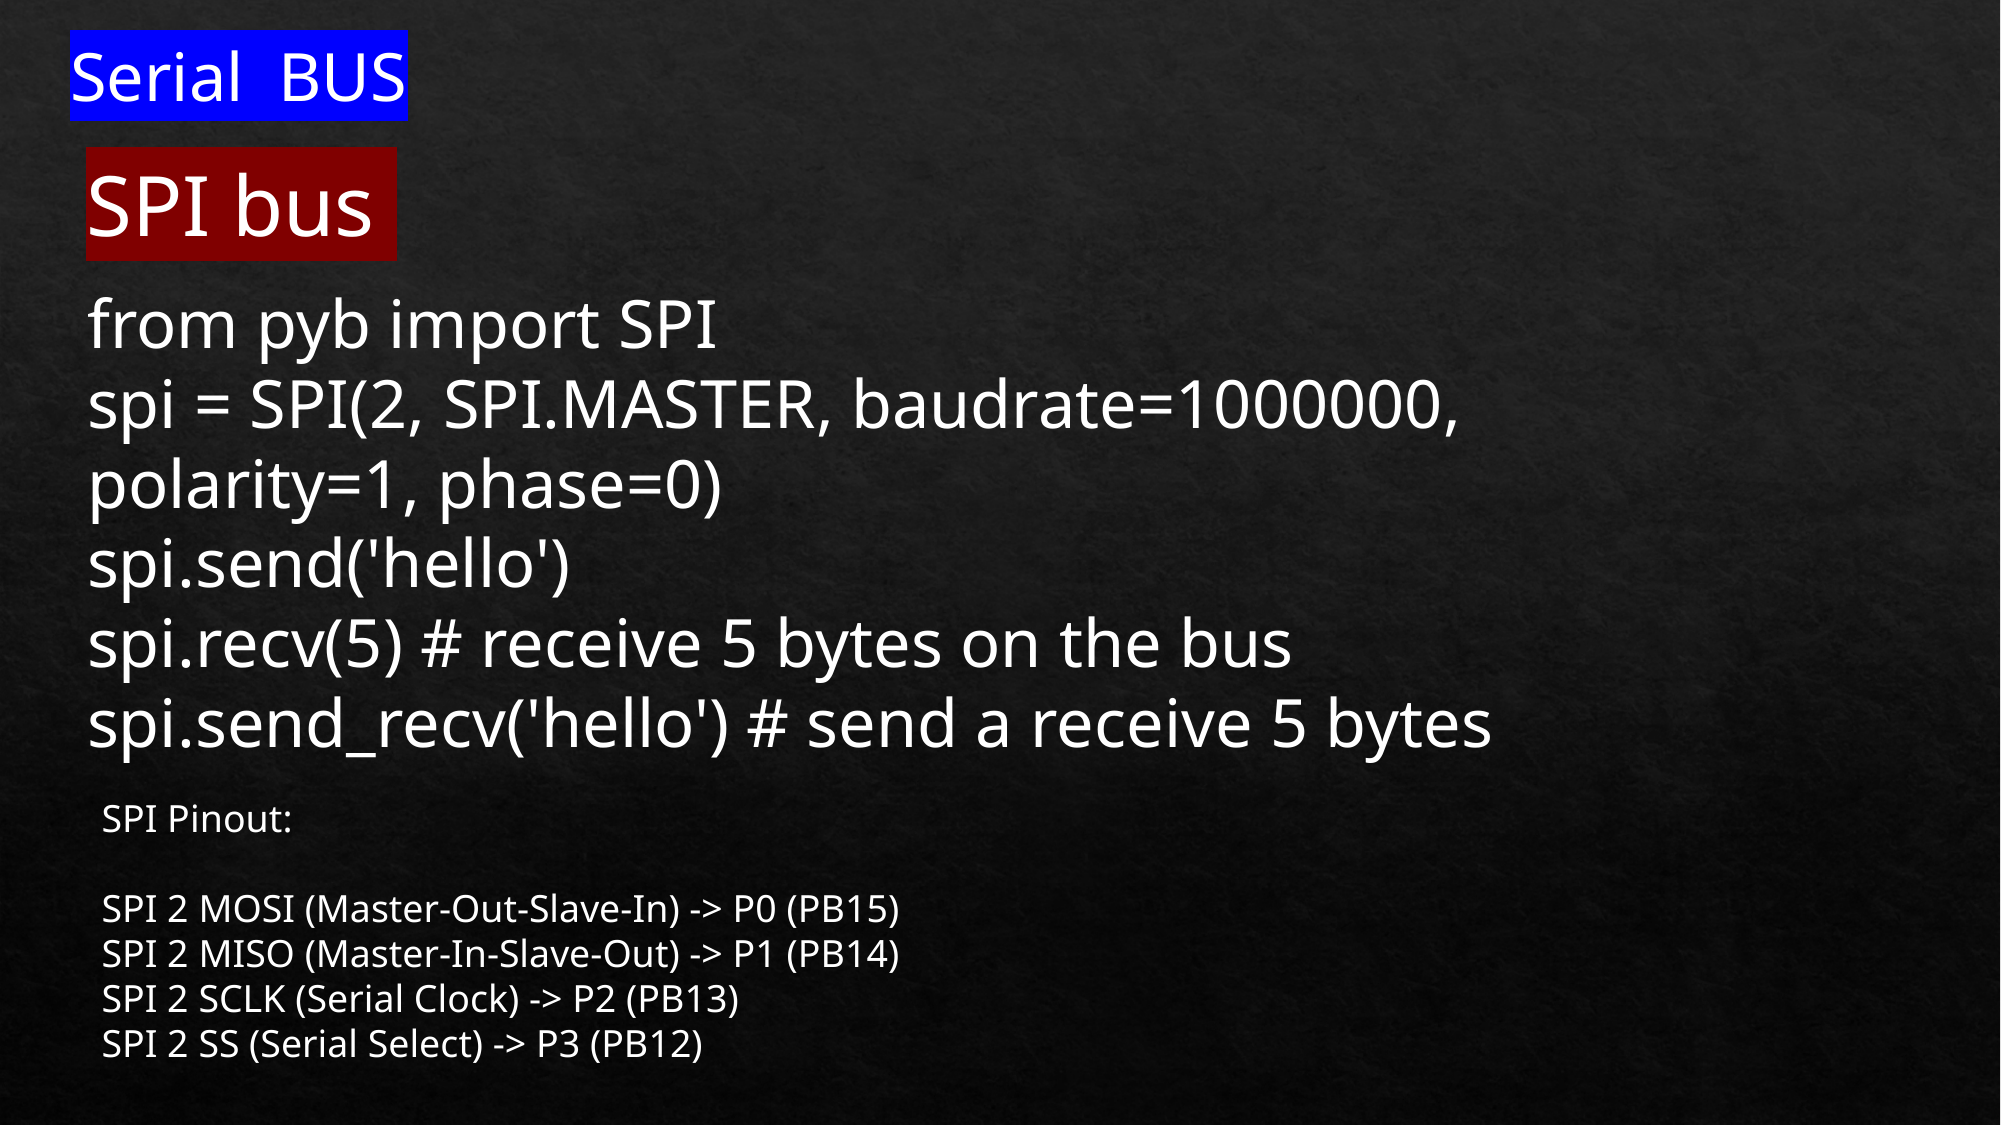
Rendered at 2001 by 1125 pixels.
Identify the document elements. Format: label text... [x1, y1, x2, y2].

text_box SPI Pinout: SPI 2 MOSI (Master-Out-Slave-In) -> P0 (PB15) SPI 2 MISO (Master-In-Slave-Out) -> P1 (PB14) SPI 2 SCLK (Serial Clock) -> P2 (PB13) SPI 2 SS (Serial Select) -> P3 (PB12) [86, 787, 1087, 1072]
text_box from pyb import SPI spi = SPI(2, SPI.MASTER, baudrate=1000000, polarity=1, phase=0) spi.send('hello') spi.recv(5) # receive 5 bytes on the bus spi.send_recv('hello') # send a receive 5 bytes [72, 274, 1618, 769]
text_box SPI bus [71, 145, 412, 261]
text_box Serial BUS [55, 27, 454, 123]
